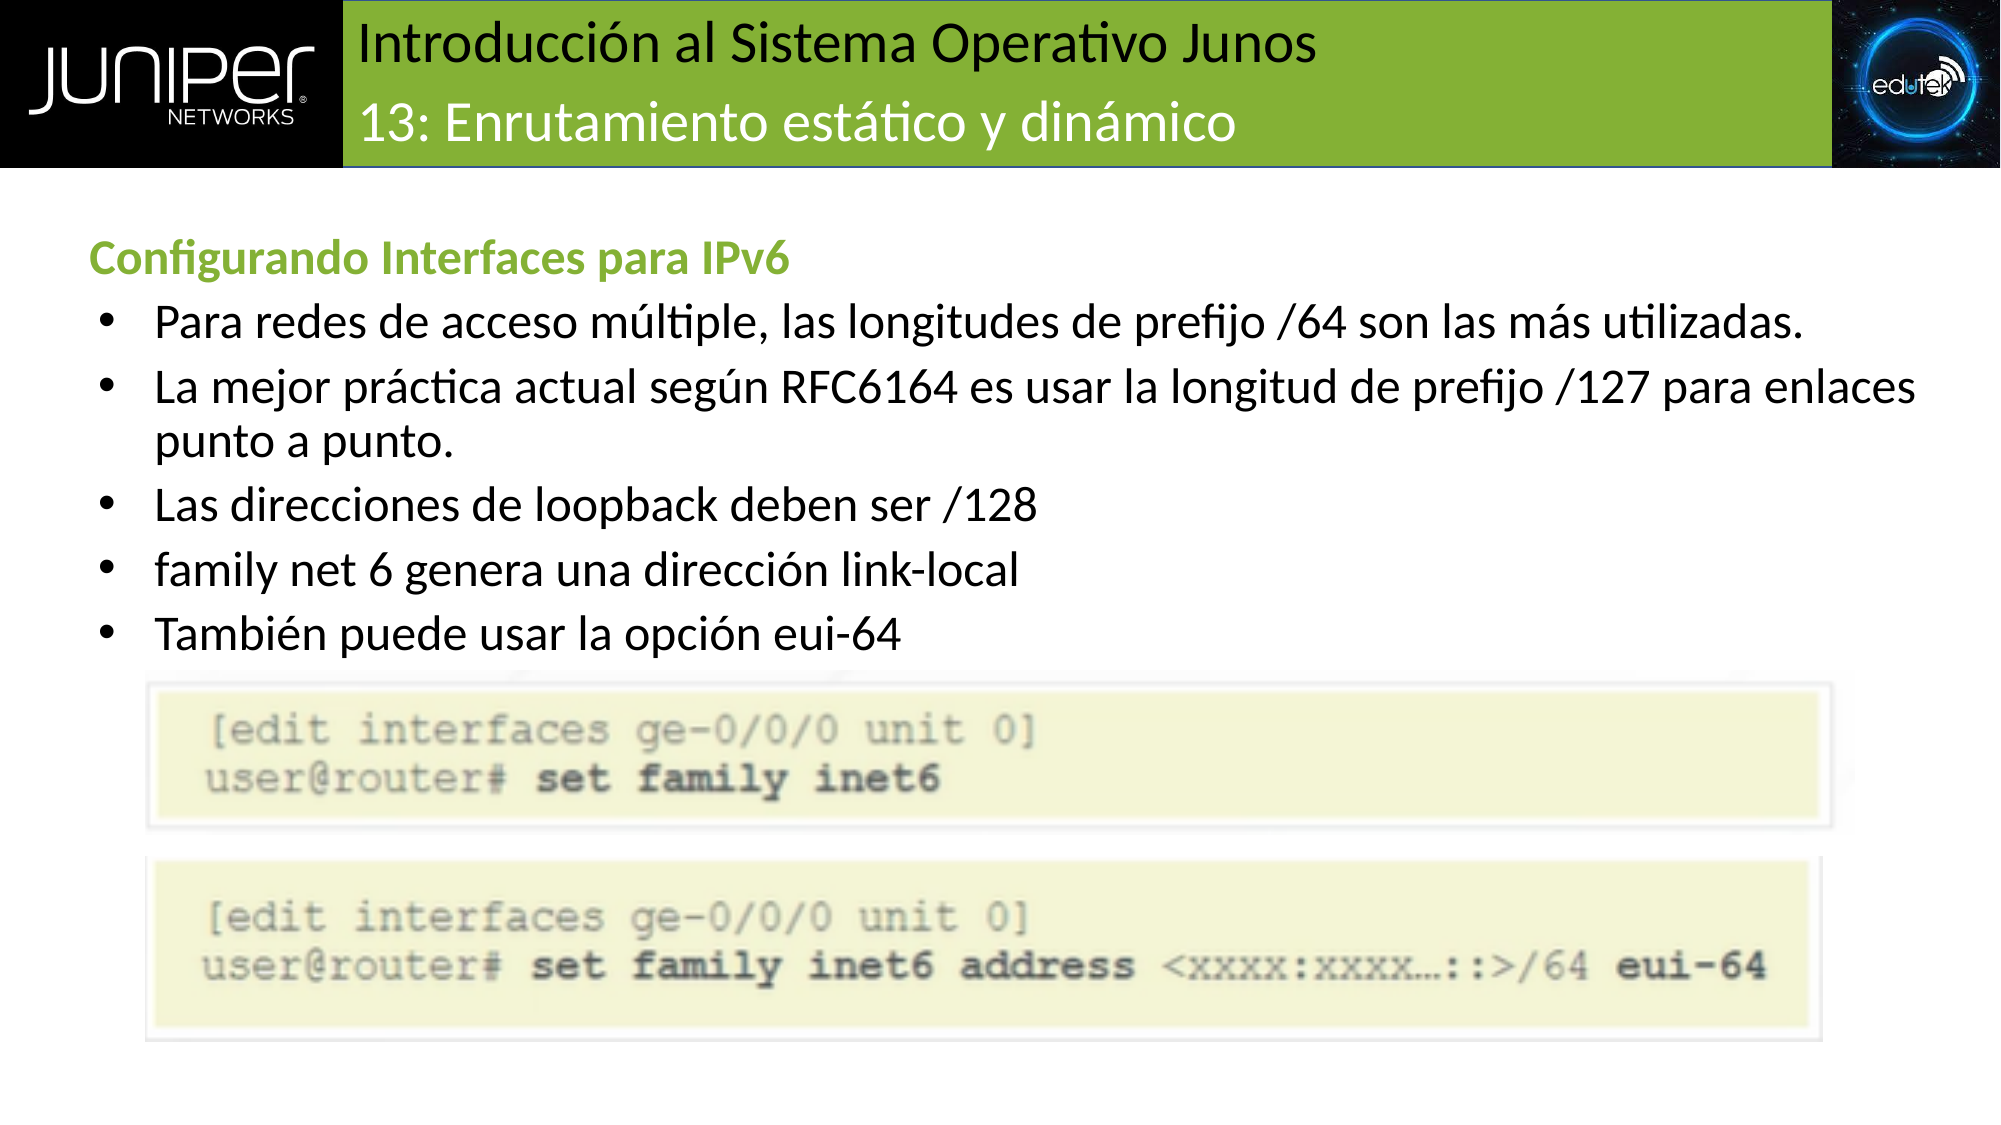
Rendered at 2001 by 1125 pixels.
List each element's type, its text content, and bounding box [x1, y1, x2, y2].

picture [145, 856, 1823, 1042]
picture [145, 670, 1855, 836]
list Configurando Interfaces para IPv6 Para redes de acceso múltiple, las longitudes de prefijo /64 son las más utilizadas. La mejor práctica actual según RFC6164 es usar la longitud de prefijo /127 para enlaces punto a punto. Las direcciones de loopback deben ser /128 family net 6 genera una dirección link-local También puede usar la opción eui-64 [74, 223, 1949, 938]
picture [1832, 84, 2000, 168]
title Introducción al Sistema Operativo Junos [342, 3, 2000, 84]
list 13: Enrutamiento estático y dinámico [342, 83, 1606, 168]
picture [0, 0, 343, 168]
